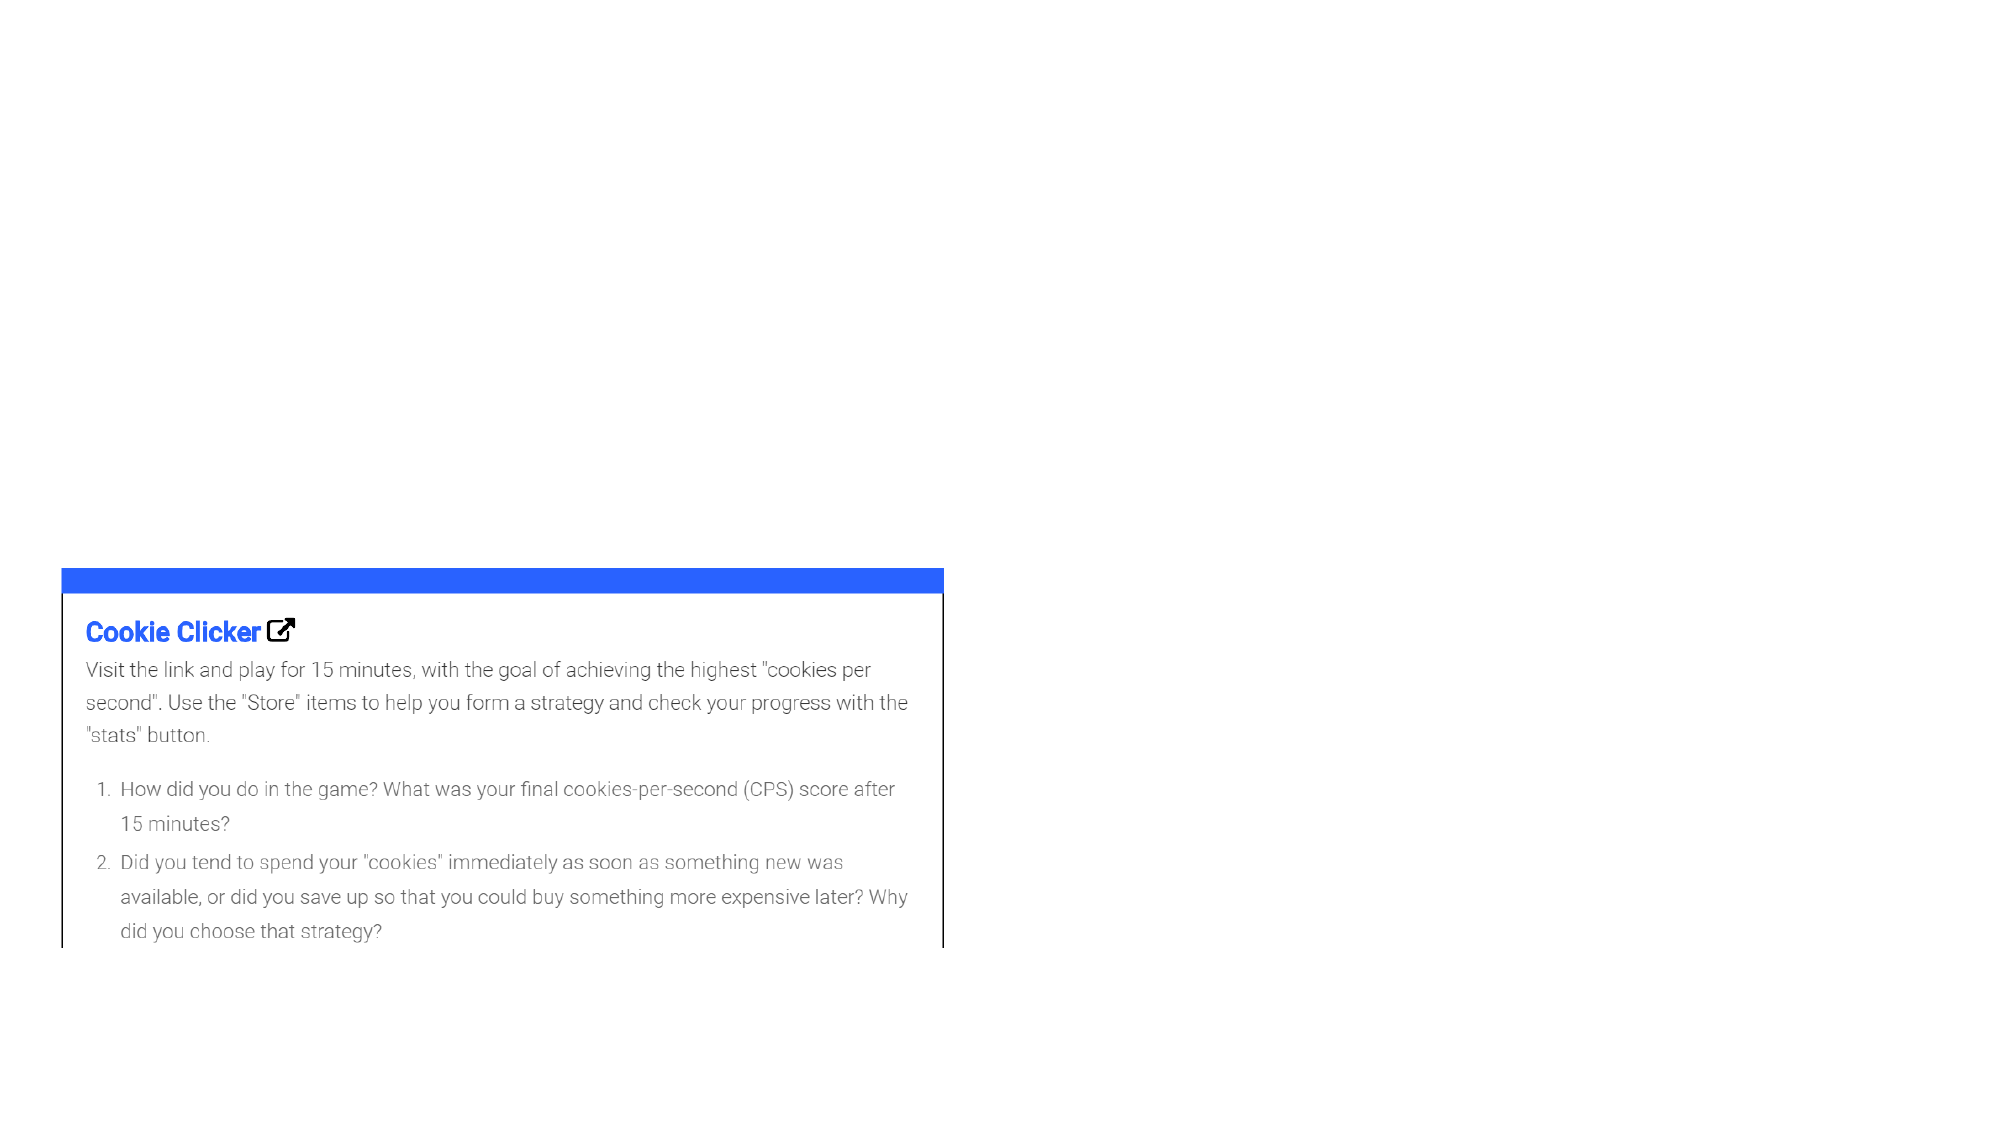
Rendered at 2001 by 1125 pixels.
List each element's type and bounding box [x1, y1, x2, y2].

picture [56, 562, 979, 948]
